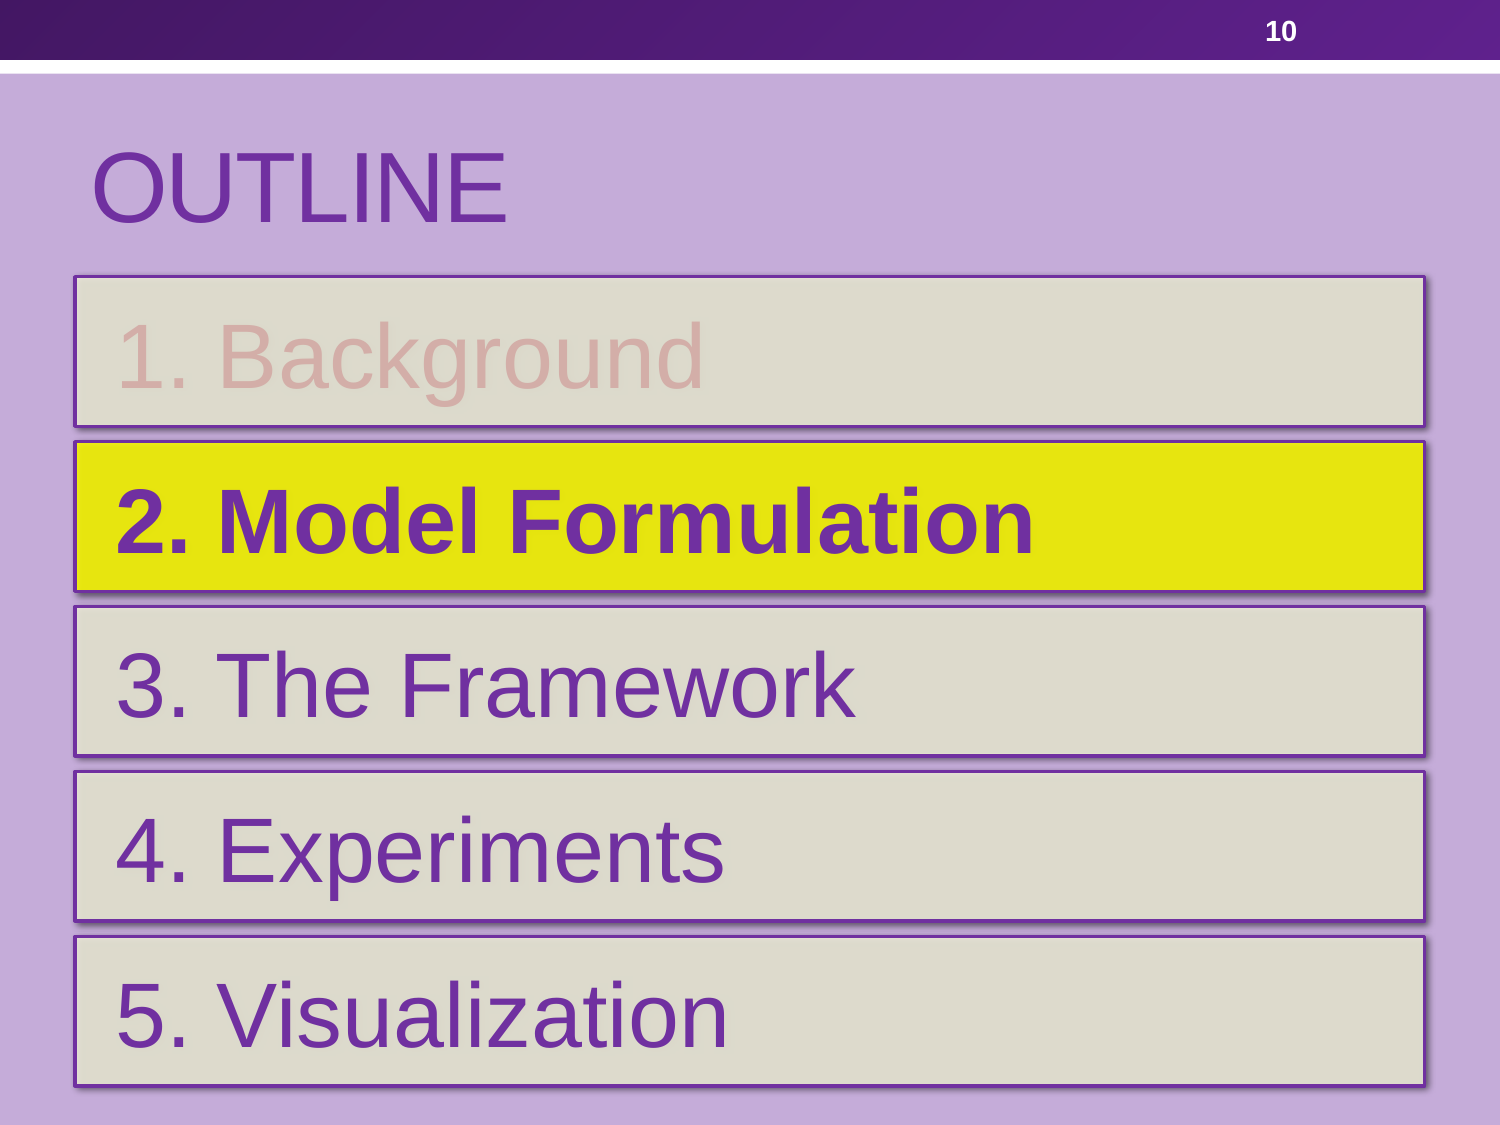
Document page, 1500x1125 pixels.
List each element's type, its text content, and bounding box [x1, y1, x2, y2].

text_box 2. Model Formulation [74, 441, 1426, 592]
text_box 5. Visualization [74, 936, 1426, 1087]
title Outline [75, 87, 1425, 250]
slide_number 10 [1250, 3, 1425, 57]
text_box 3. The Framework [74, 606, 1426, 757]
text_box 4. Experiments [74, 771, 1426, 922]
text_box 1. Background [74, 276, 1426, 427]
